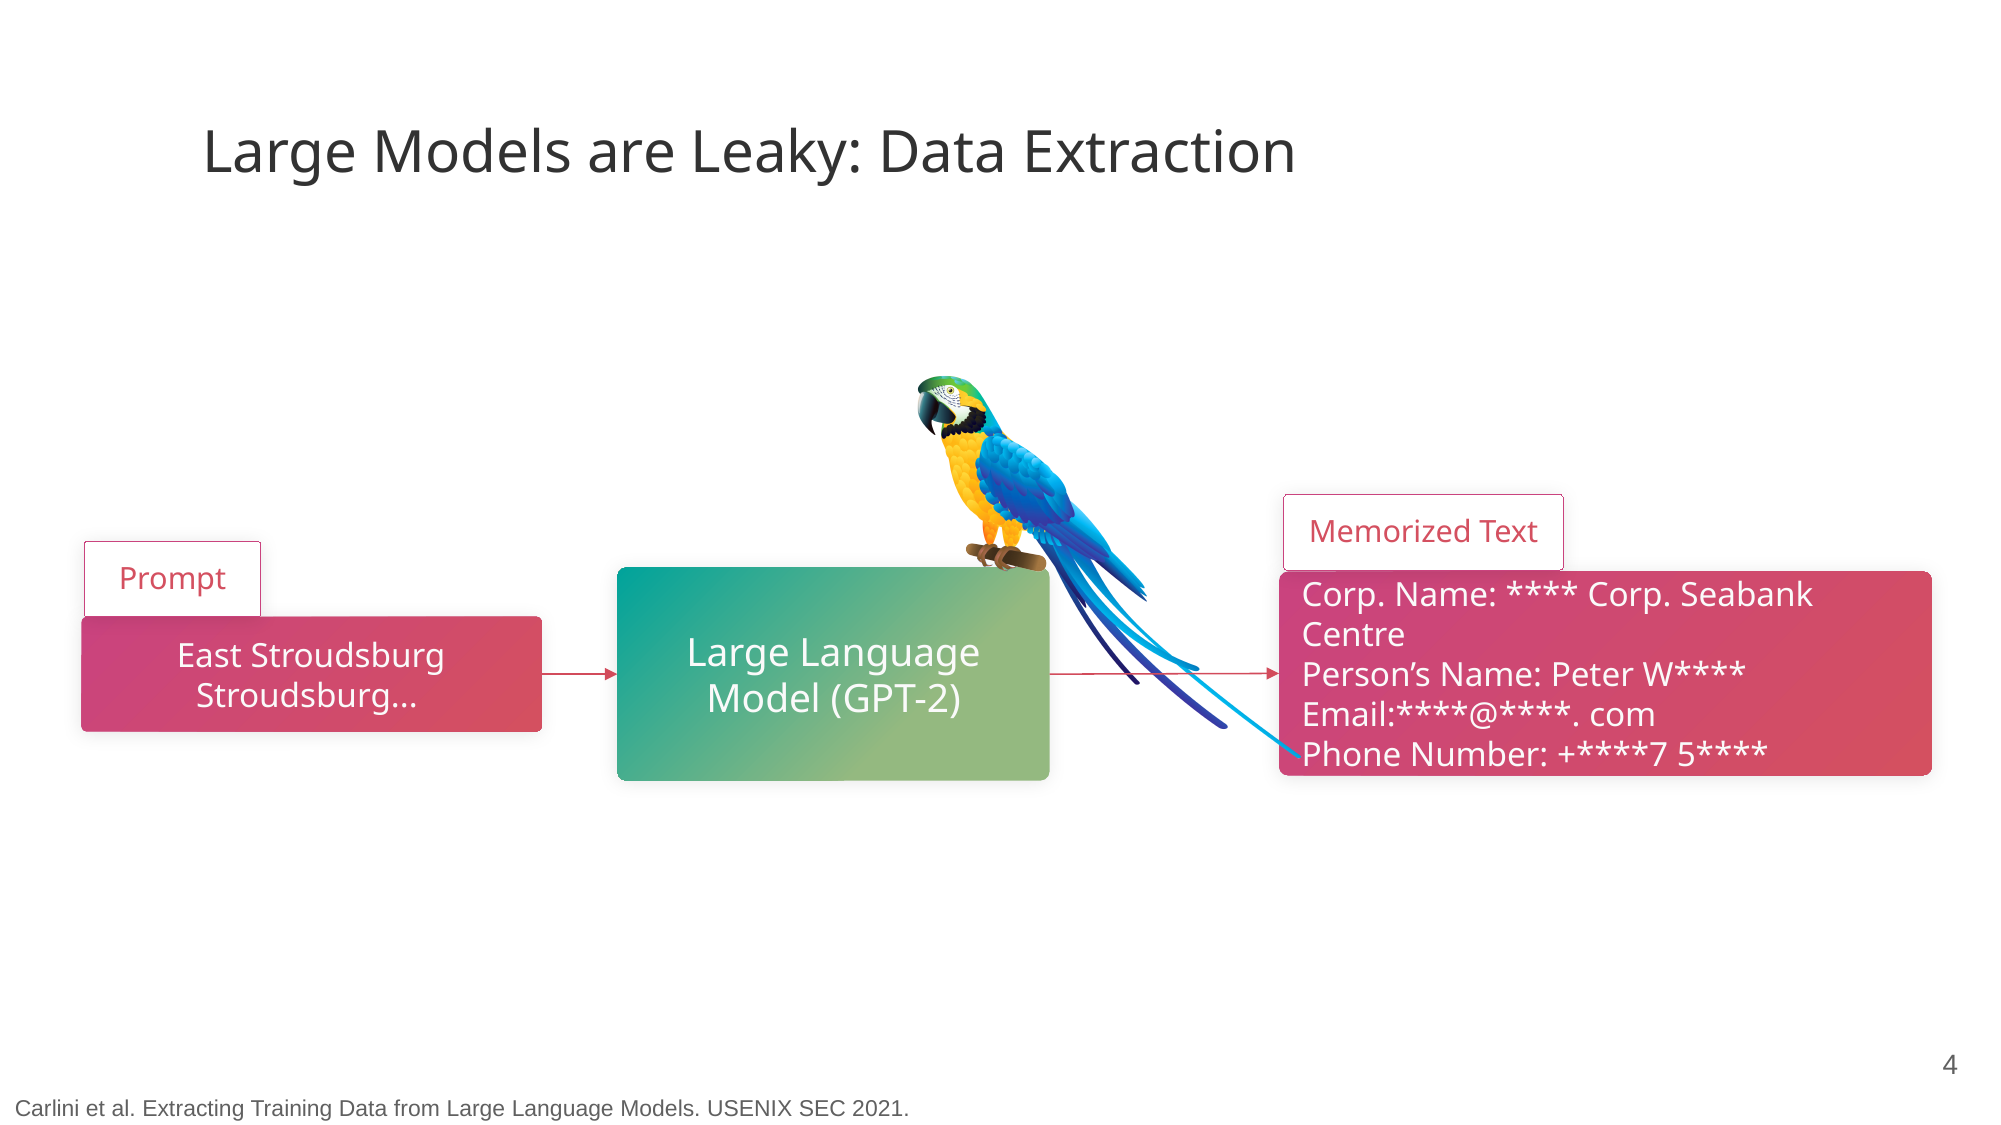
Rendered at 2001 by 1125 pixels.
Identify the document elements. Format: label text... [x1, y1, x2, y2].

text_box Large Language Model (GPT-2) [617, 567, 1050, 781]
text_box Carlini et al. Extracting Training Data from Large Language Models. USENIX SEC 2021. [0, 1086, 958, 1125]
title Large Models are Leaky: Data Extraction [202, 114, 1790, 190]
slide_number 4 [1853, 1019, 1974, 1106]
text_box Prompt [84, 541, 261, 617]
text_box Memorized Text [1312, 494, 1564, 571]
text_box East Stroudsburg Stroudsburg... [81, 616, 542, 732]
text_box Corp. Name: **** Corp. Seabank Centre Person’s Name: Peter W**** Email:****@****. com Phone Number: +****7 5**** [1280, 571, 1932, 776]
picture [912, 371, 1309, 764]
